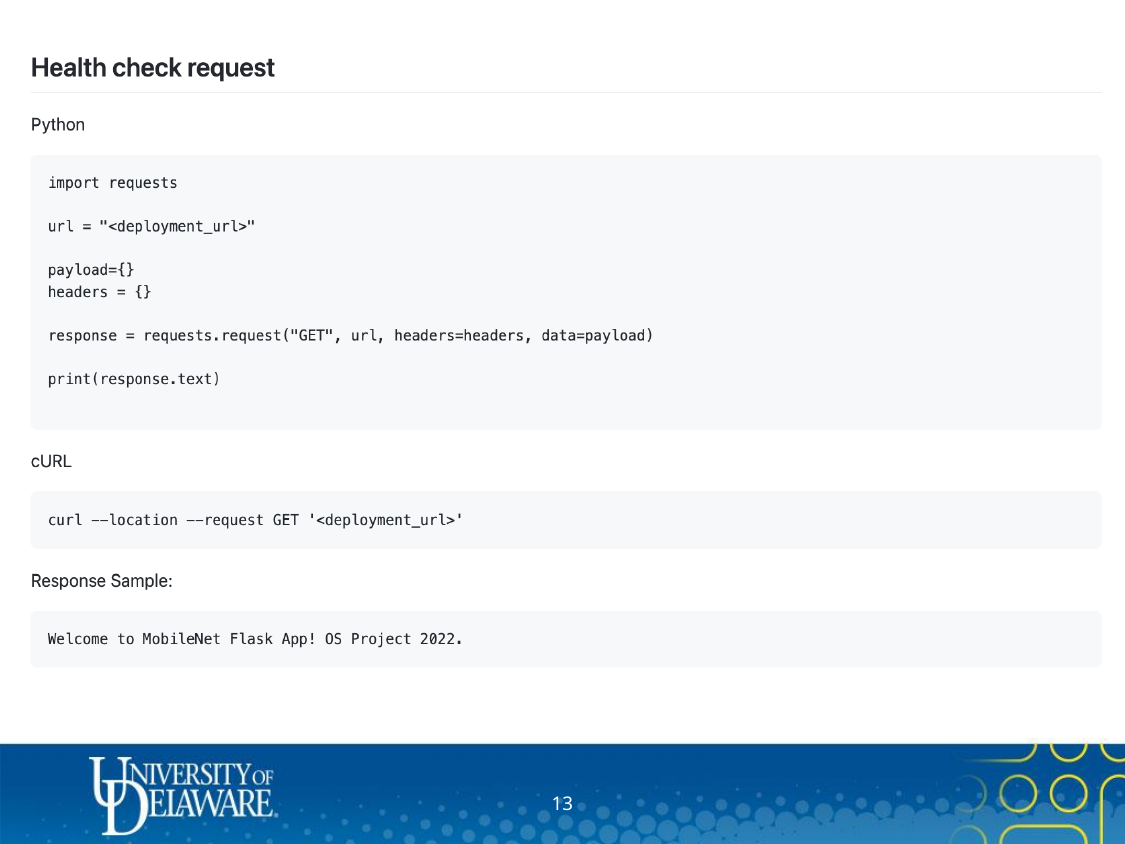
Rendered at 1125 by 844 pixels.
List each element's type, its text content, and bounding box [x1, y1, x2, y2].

slide_number ‹#› [431, 782, 694, 828]
picture [0, 0, 1125, 844]
